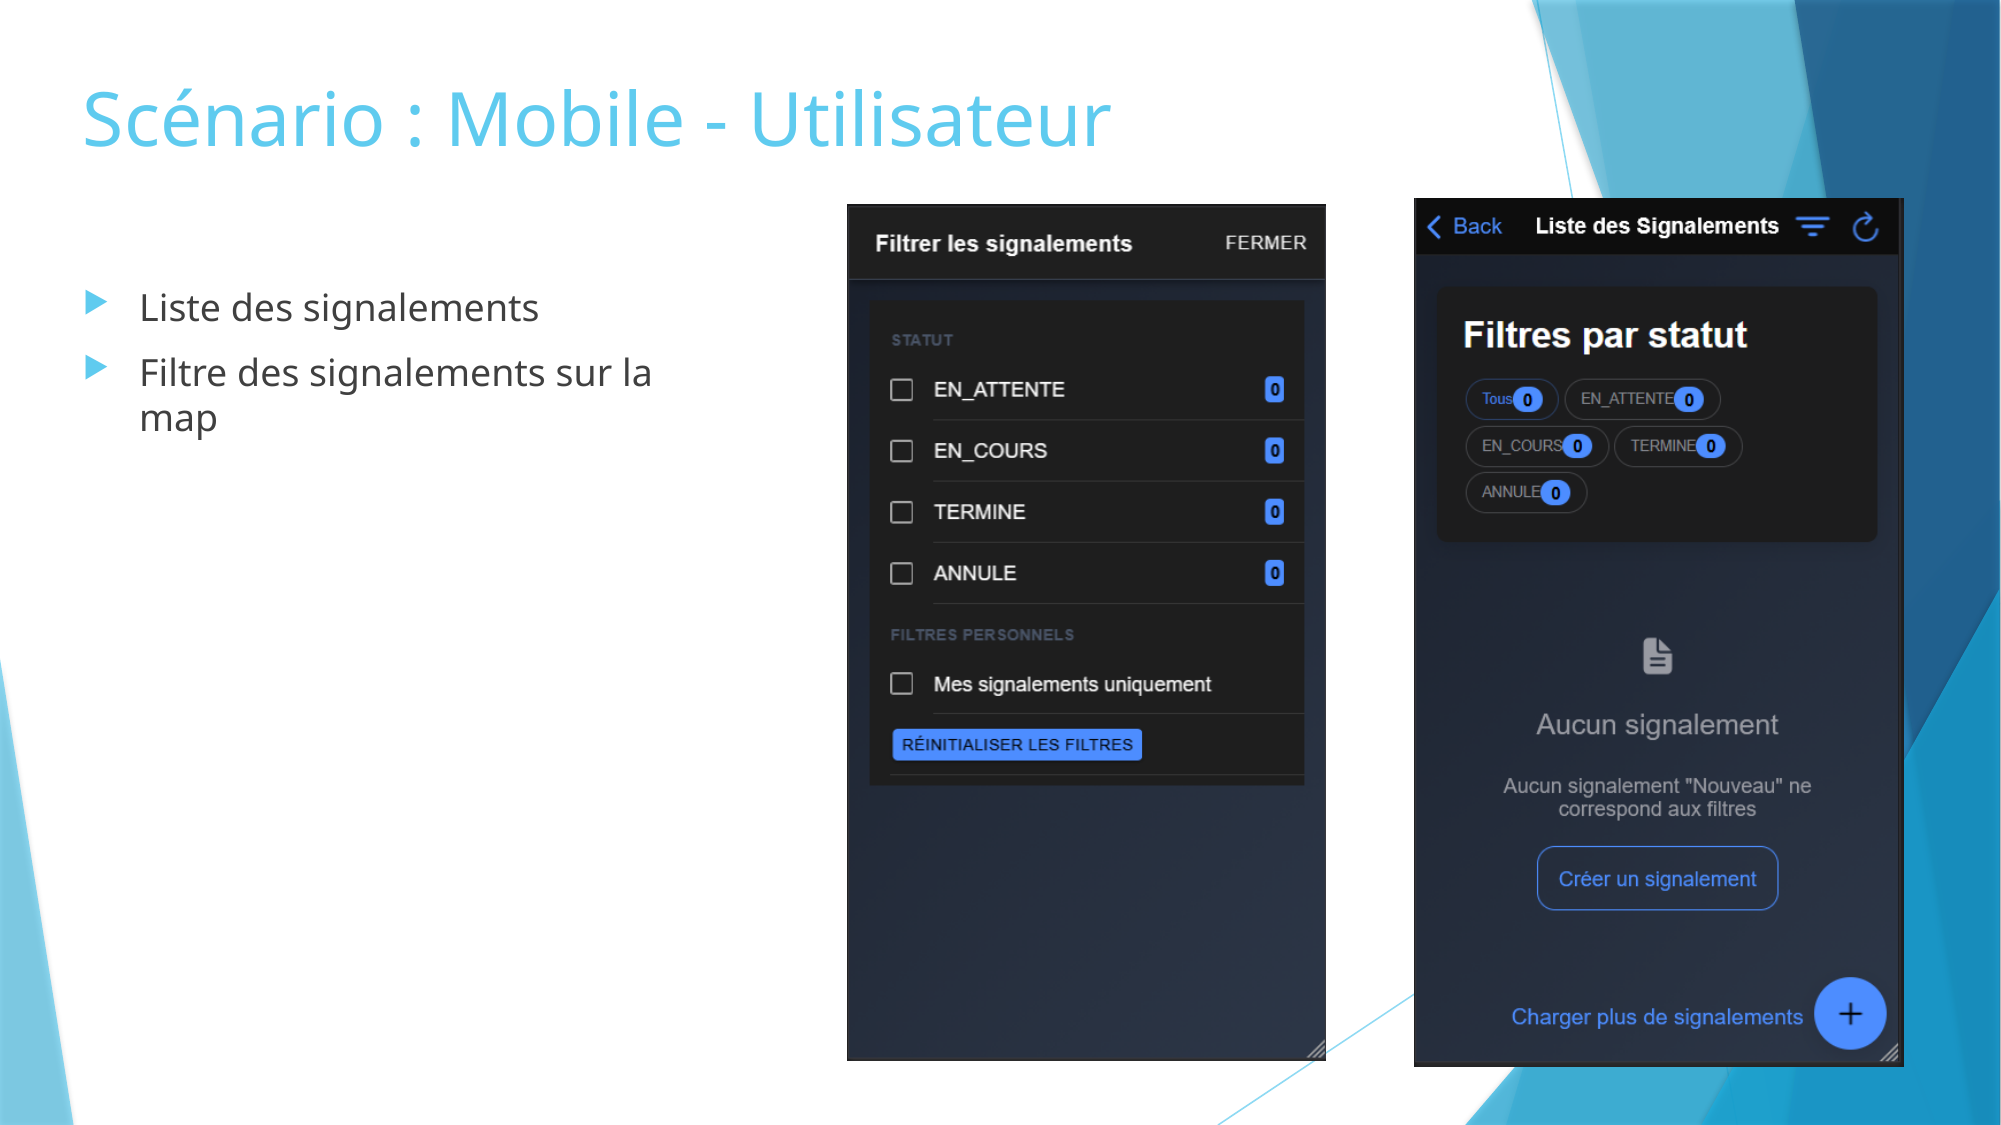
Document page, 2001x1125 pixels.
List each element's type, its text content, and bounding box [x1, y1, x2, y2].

picture [1413, 198, 1904, 1067]
list Liste des signalements Filtre des signalements sur la map [67, 276, 678, 563]
picture [847, 203, 1326, 1062]
title Scénario : Mobile - Utilisateur [67, 64, 1479, 281]
